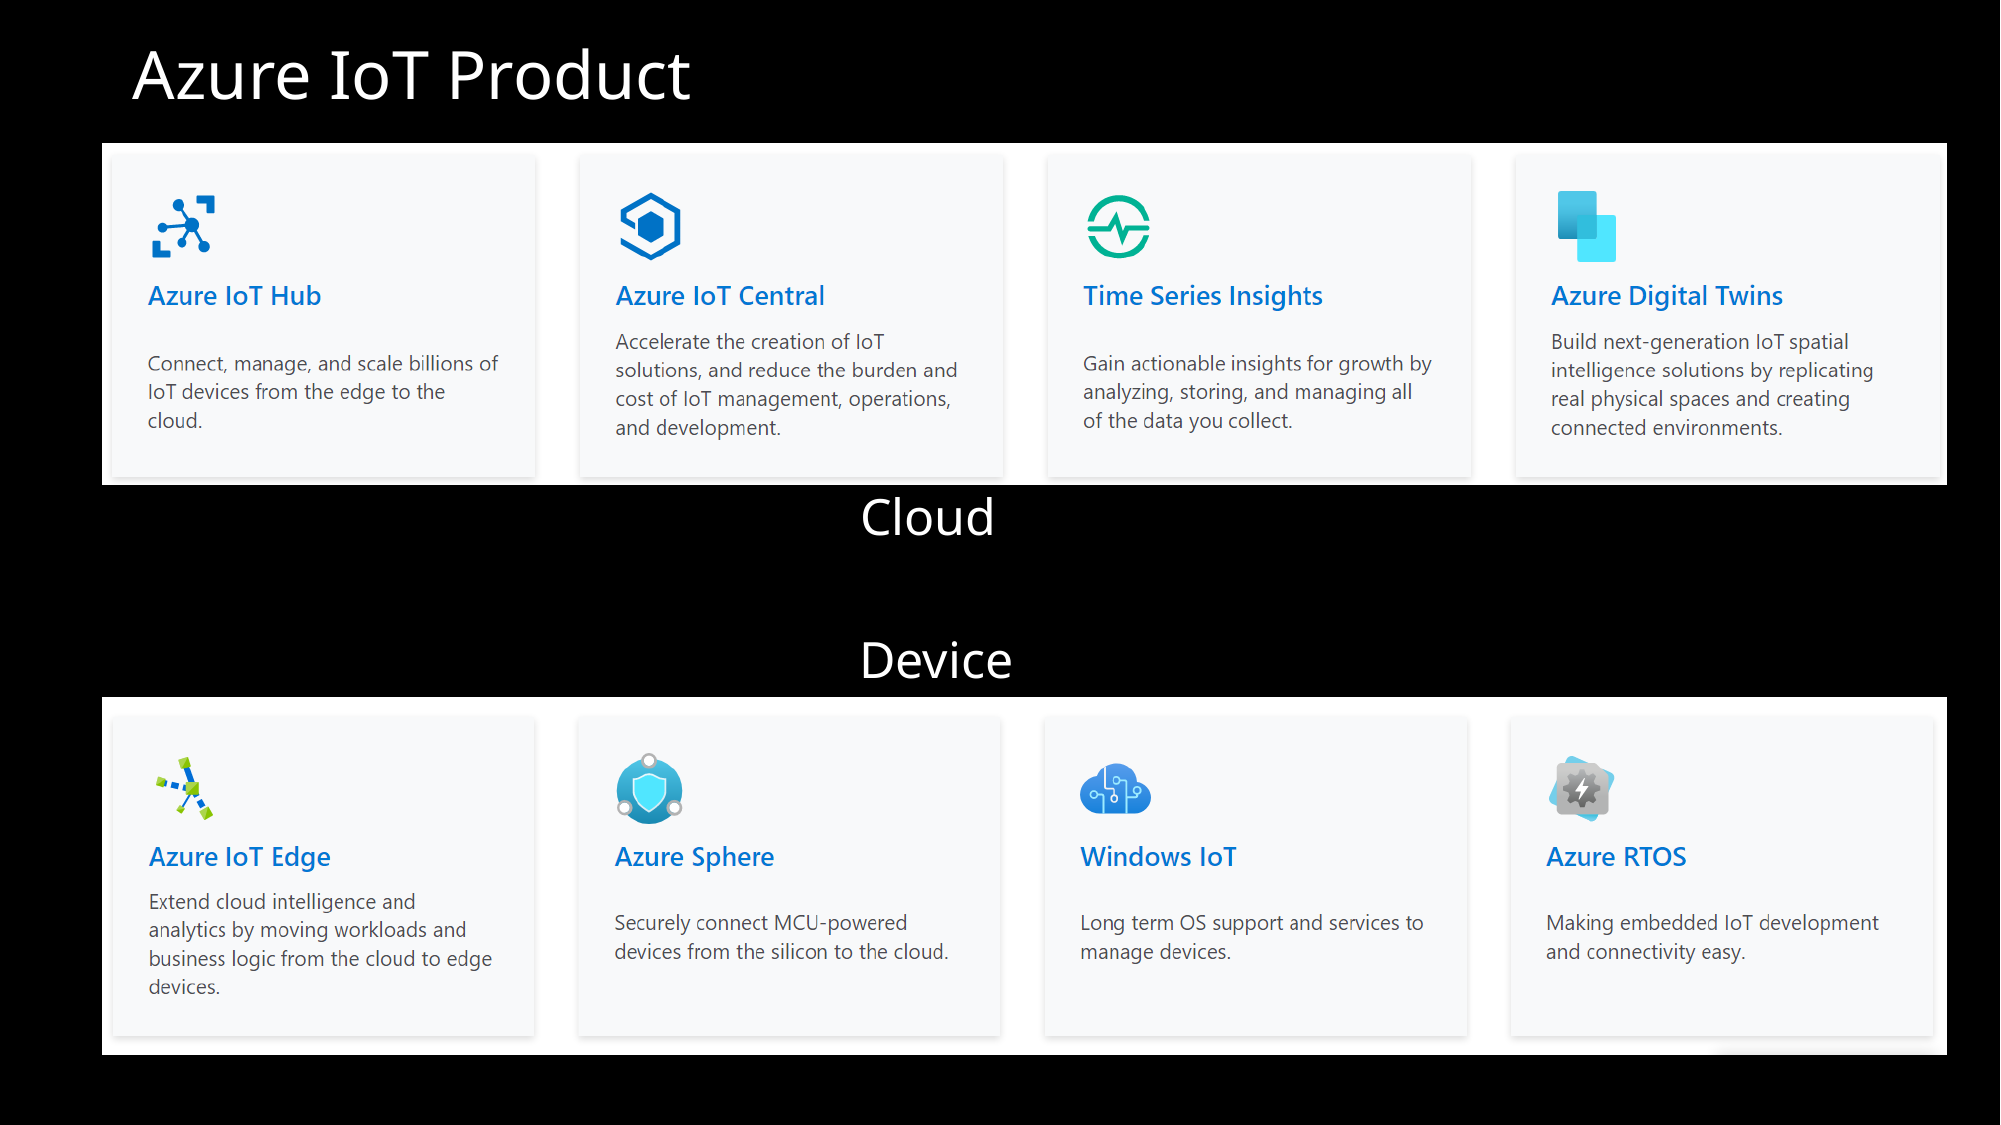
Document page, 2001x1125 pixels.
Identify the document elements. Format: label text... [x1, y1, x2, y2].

picture [102, 143, 1947, 485]
picture [102, 697, 1947, 1055]
text_box Device [829, 610, 1044, 697]
text_box Cloud [830, 485, 1027, 571]
text_box Azure IoT Product [102, 17, 782, 138]
